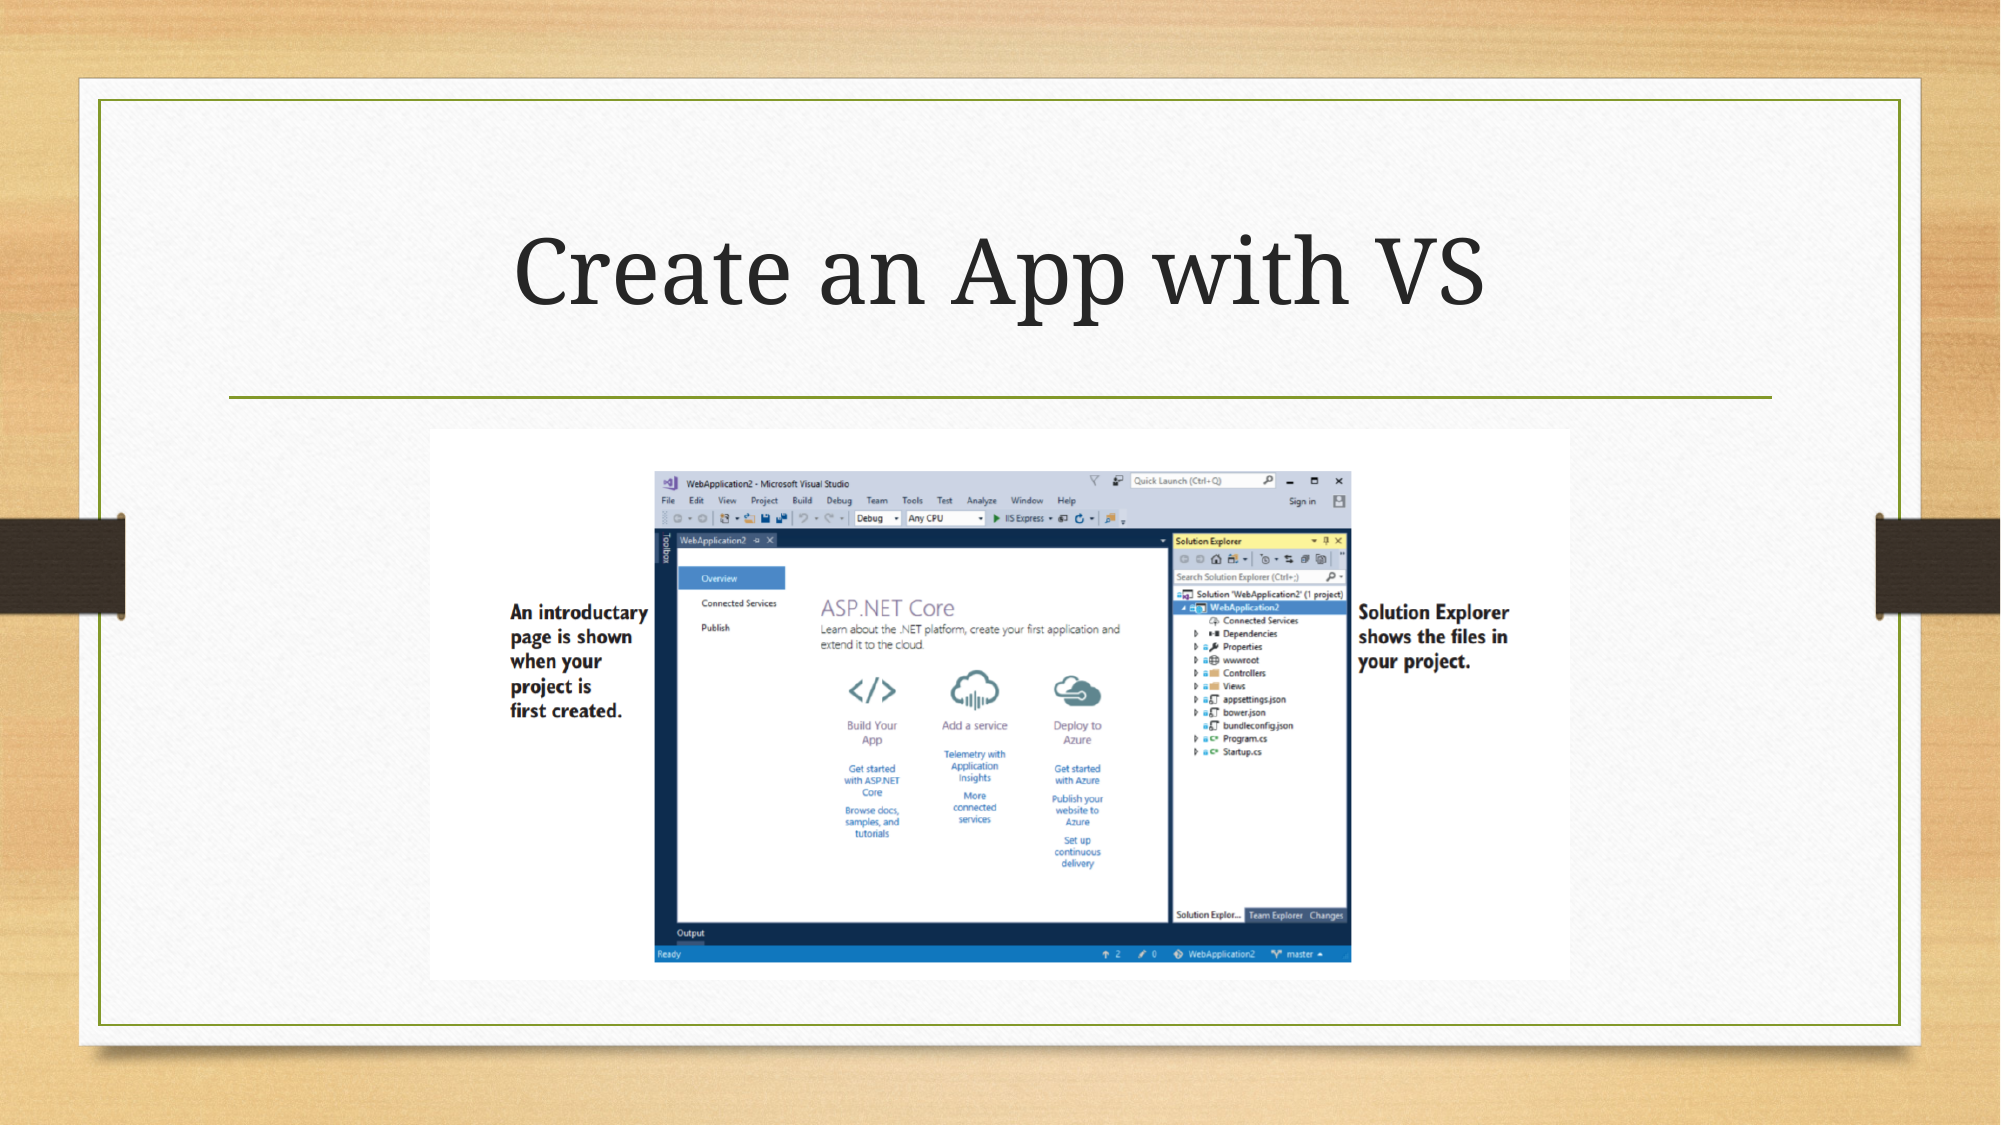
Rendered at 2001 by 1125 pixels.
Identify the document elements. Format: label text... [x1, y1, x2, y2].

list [429, 429, 1571, 980]
title Create an App with VS [212, 161, 1788, 375]
picture [0, 0, 2001, 1125]
